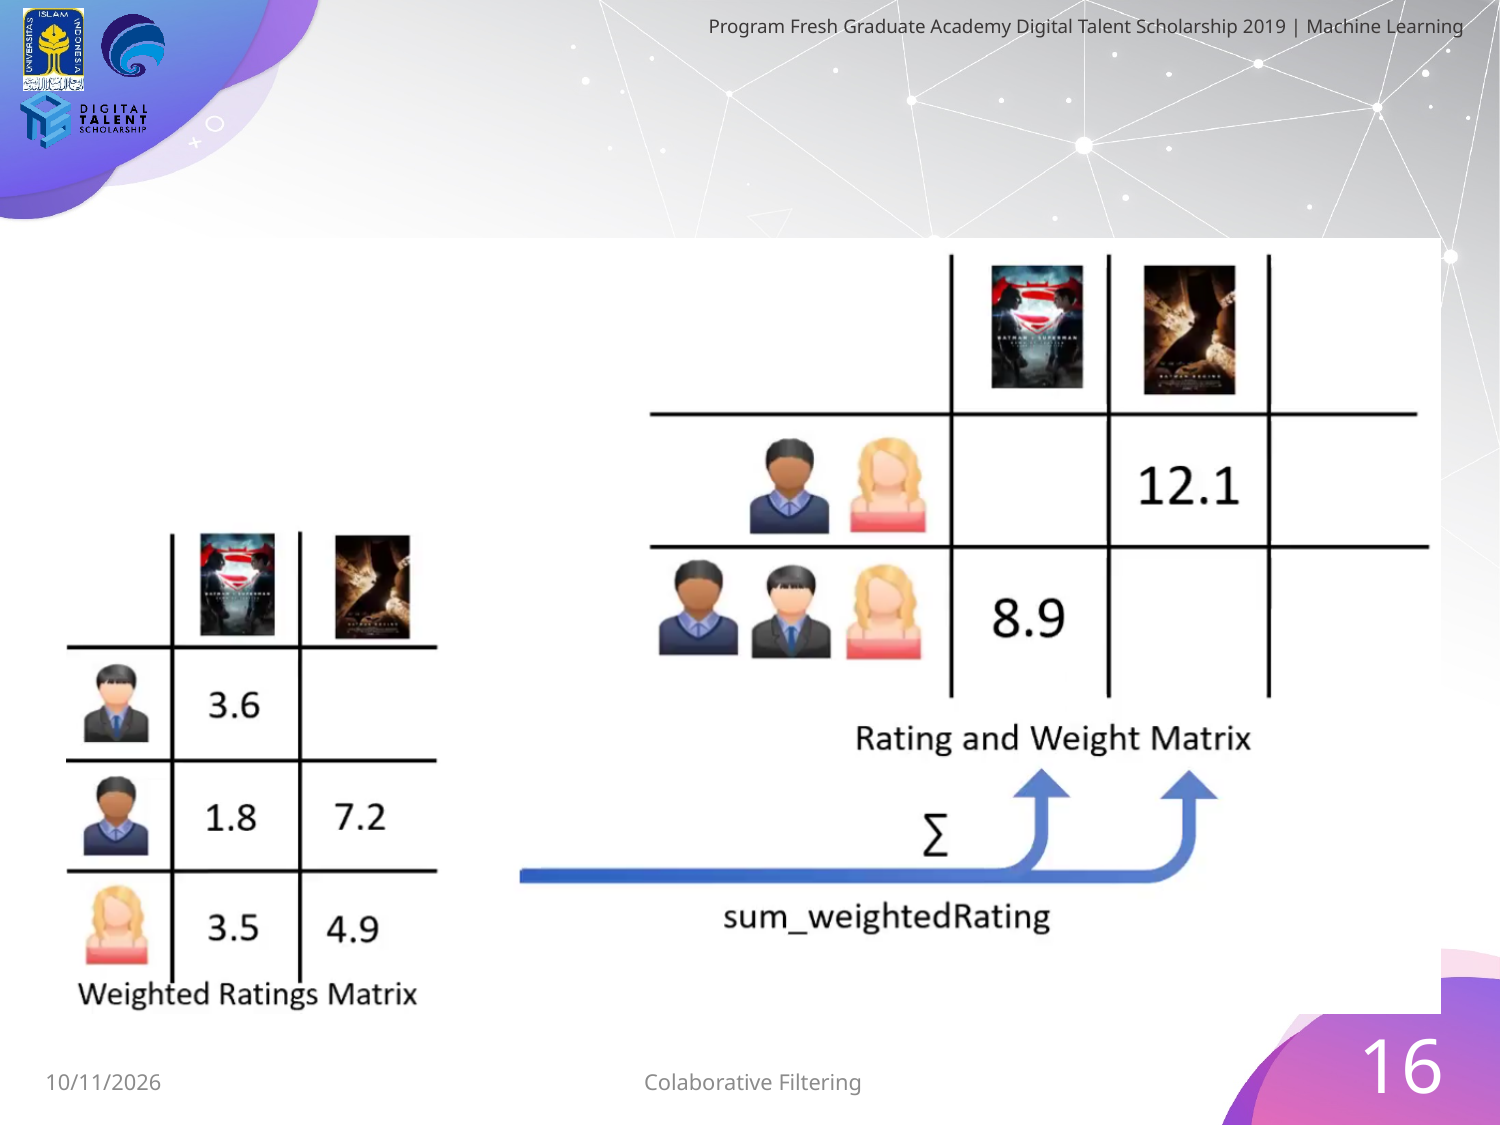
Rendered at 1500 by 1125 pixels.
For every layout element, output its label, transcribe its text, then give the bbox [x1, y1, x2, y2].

footer Colaborative Filtering [386, 1053, 1121, 1114]
slide_number 16 [1327, 1025, 1477, 1115]
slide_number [30, 1053, 272, 1114]
picture [0, 0, 1500, 1125]
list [66, 238, 1440, 1014]
